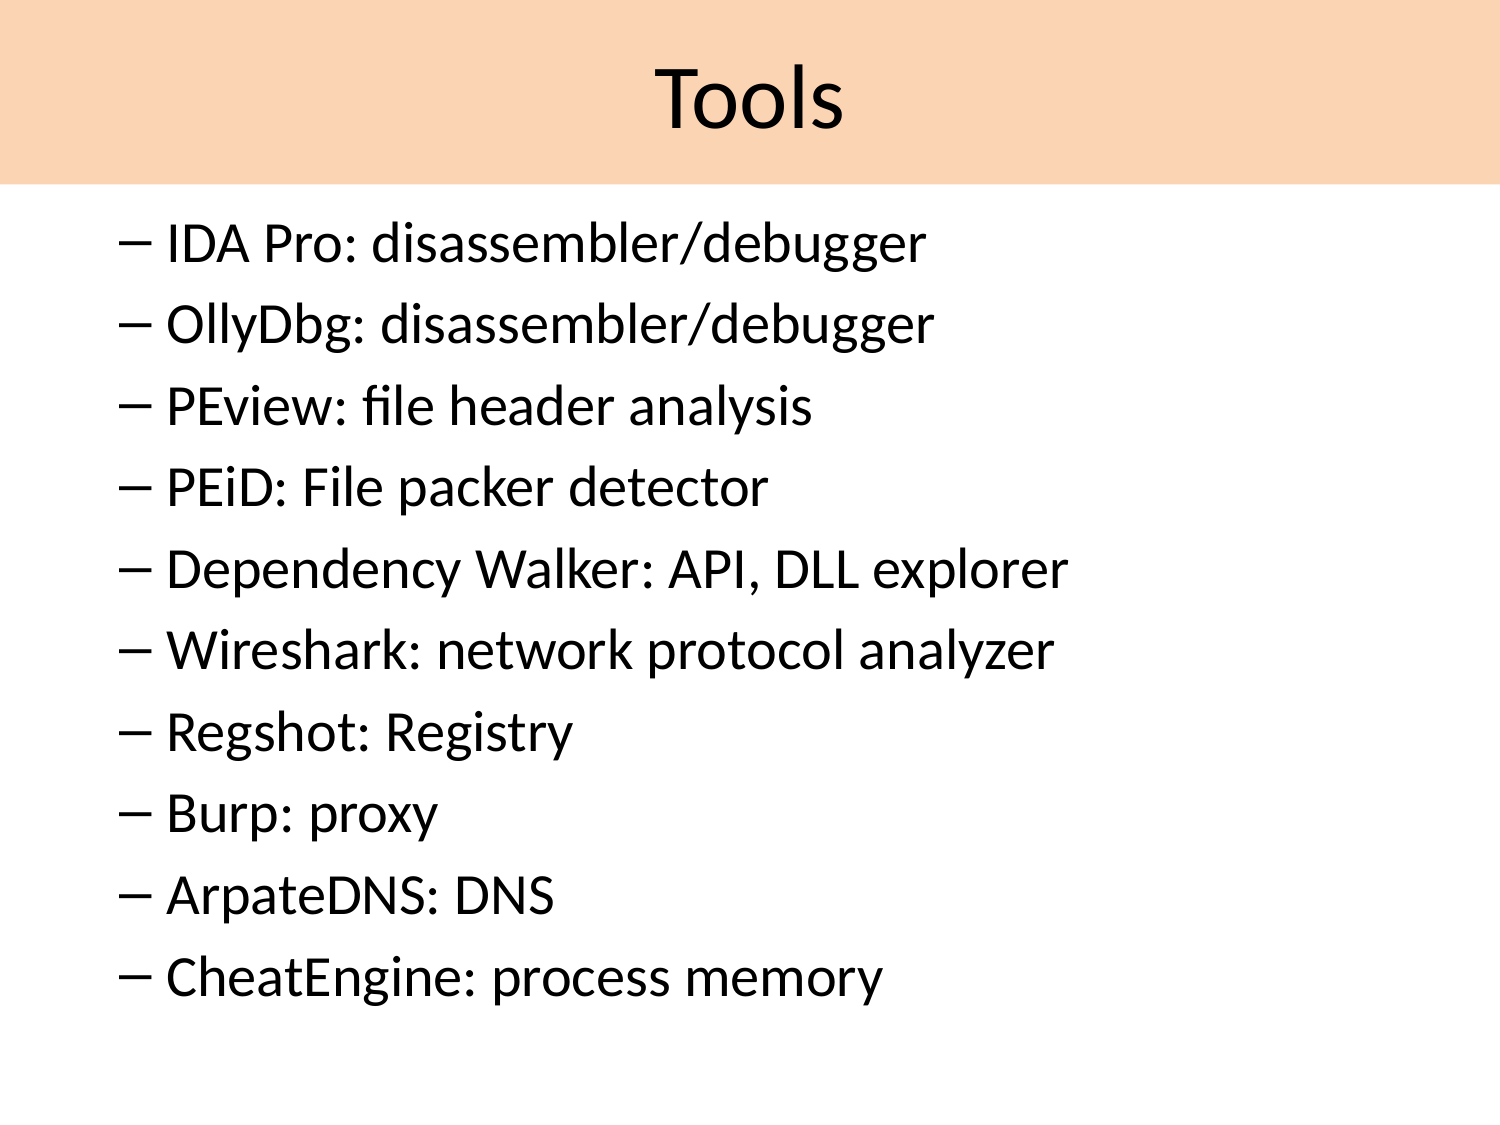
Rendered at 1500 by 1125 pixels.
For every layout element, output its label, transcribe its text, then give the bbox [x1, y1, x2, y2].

list IDA Pro: disassembler/debugger OllyDbg: disassembler/debugger PEview: file header analysis PEiD: File packer detector Dependency Walker: API, DLL explorer Wireshark: network protocol analyzer Regshot: Registry Burp: proxy ArpateDNS: DNS CheatEngine: process memory [29, 196, 1471, 1035]
title Tools [0, 0, 1500, 185]
